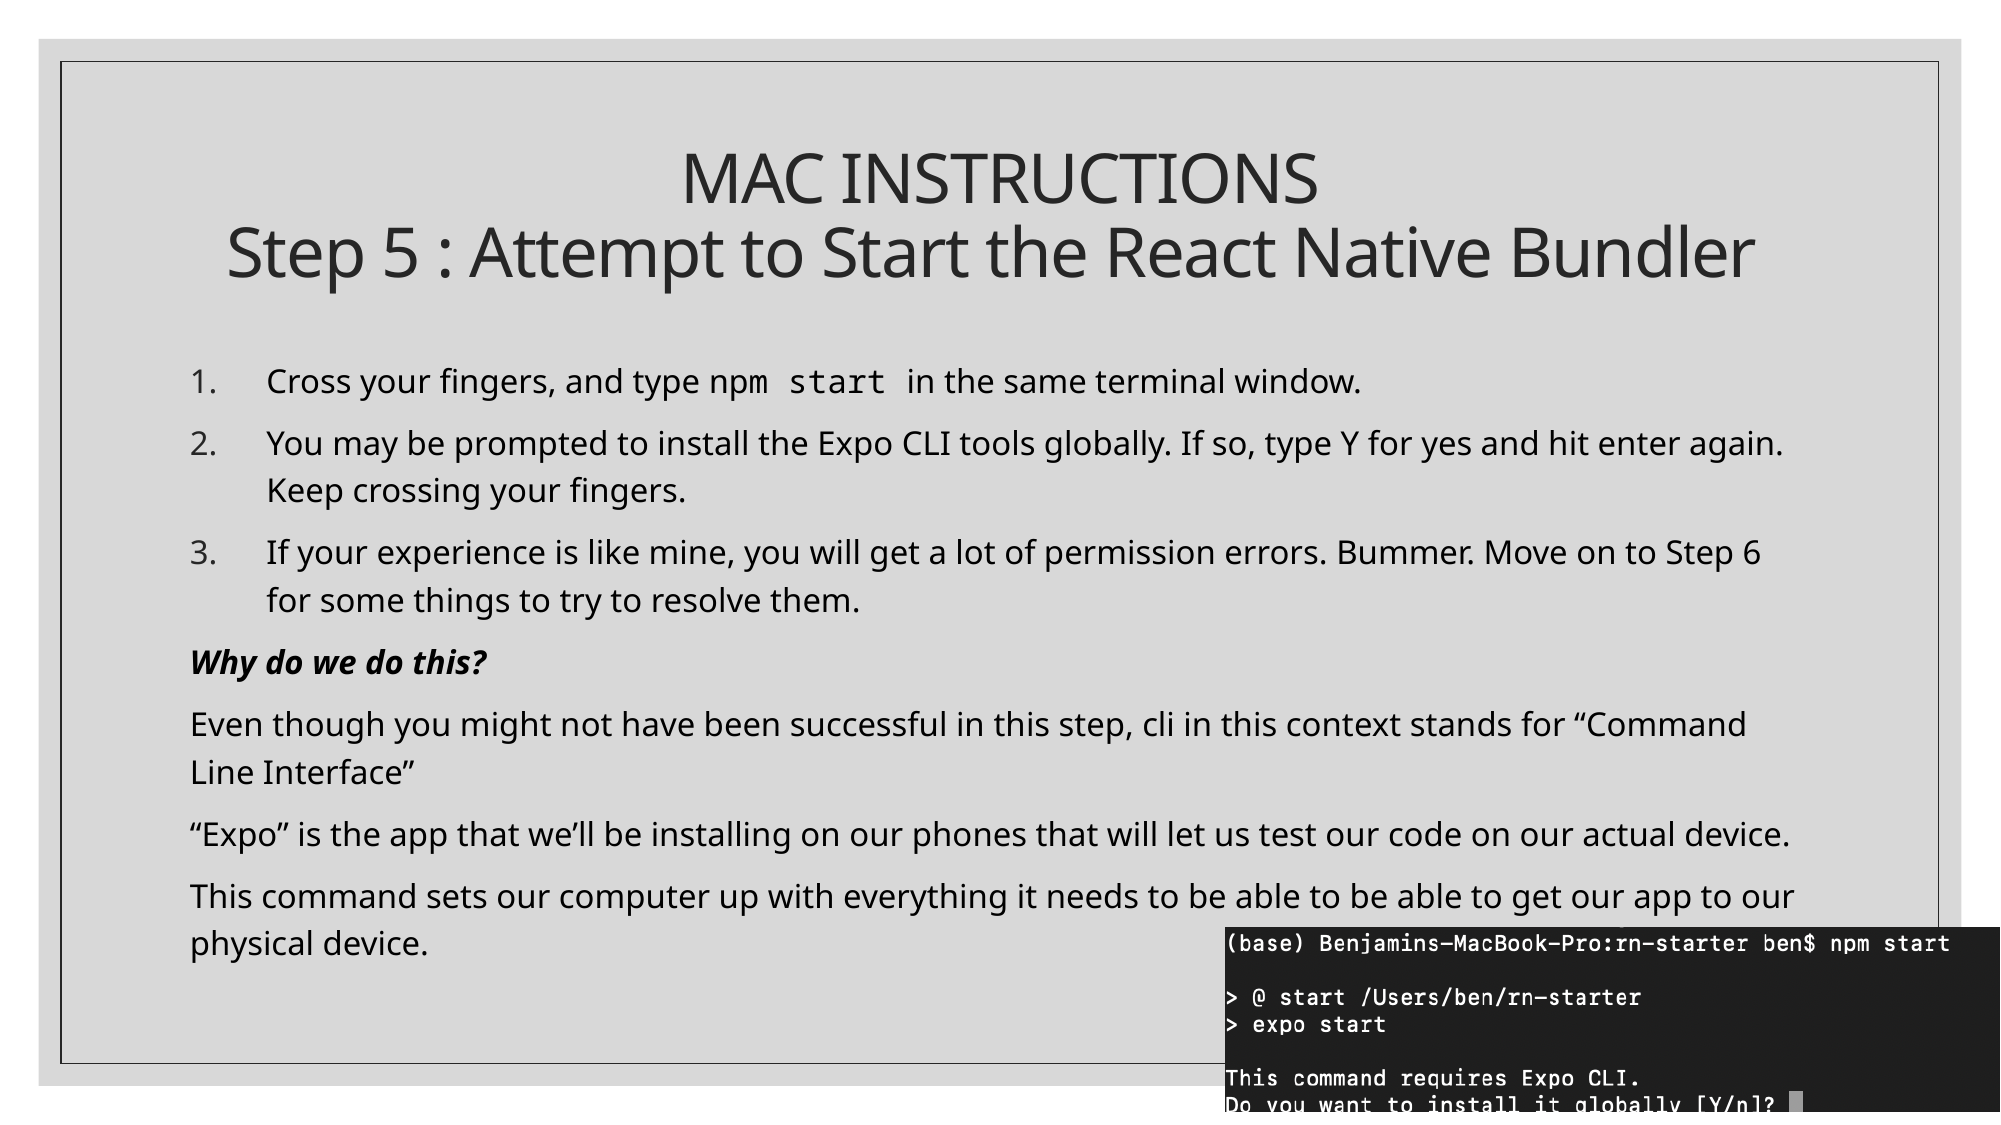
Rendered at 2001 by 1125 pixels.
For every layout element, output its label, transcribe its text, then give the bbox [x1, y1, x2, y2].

title MAC INSTRUCTIONS Step 5 : Attempt to Start the React Native Bundler [174, 105, 1825, 331]
list Cross your fingers, and type npm start in the same terminal window. You may be prompted to install the Expo CLI tools globally. If so, type Y for yes and hit enter again. Keep crossing your fingers. If your experience is like mine, you will get a lot of permission errors. Bummer. Move on to Step 6 for some things to try to resolve them. Why do we do this? Even though you might not have been successful in this step, cli in this context stands for “Command Line Interface” “Expo” is the app that we’ll be installing on our phones that will let us test our code on our actual device. This command sets our computer up with everything it needs to be able to be able to get our app to our physical device. [174, 345, 1825, 977]
picture [1225, 927, 2000, 1112]
